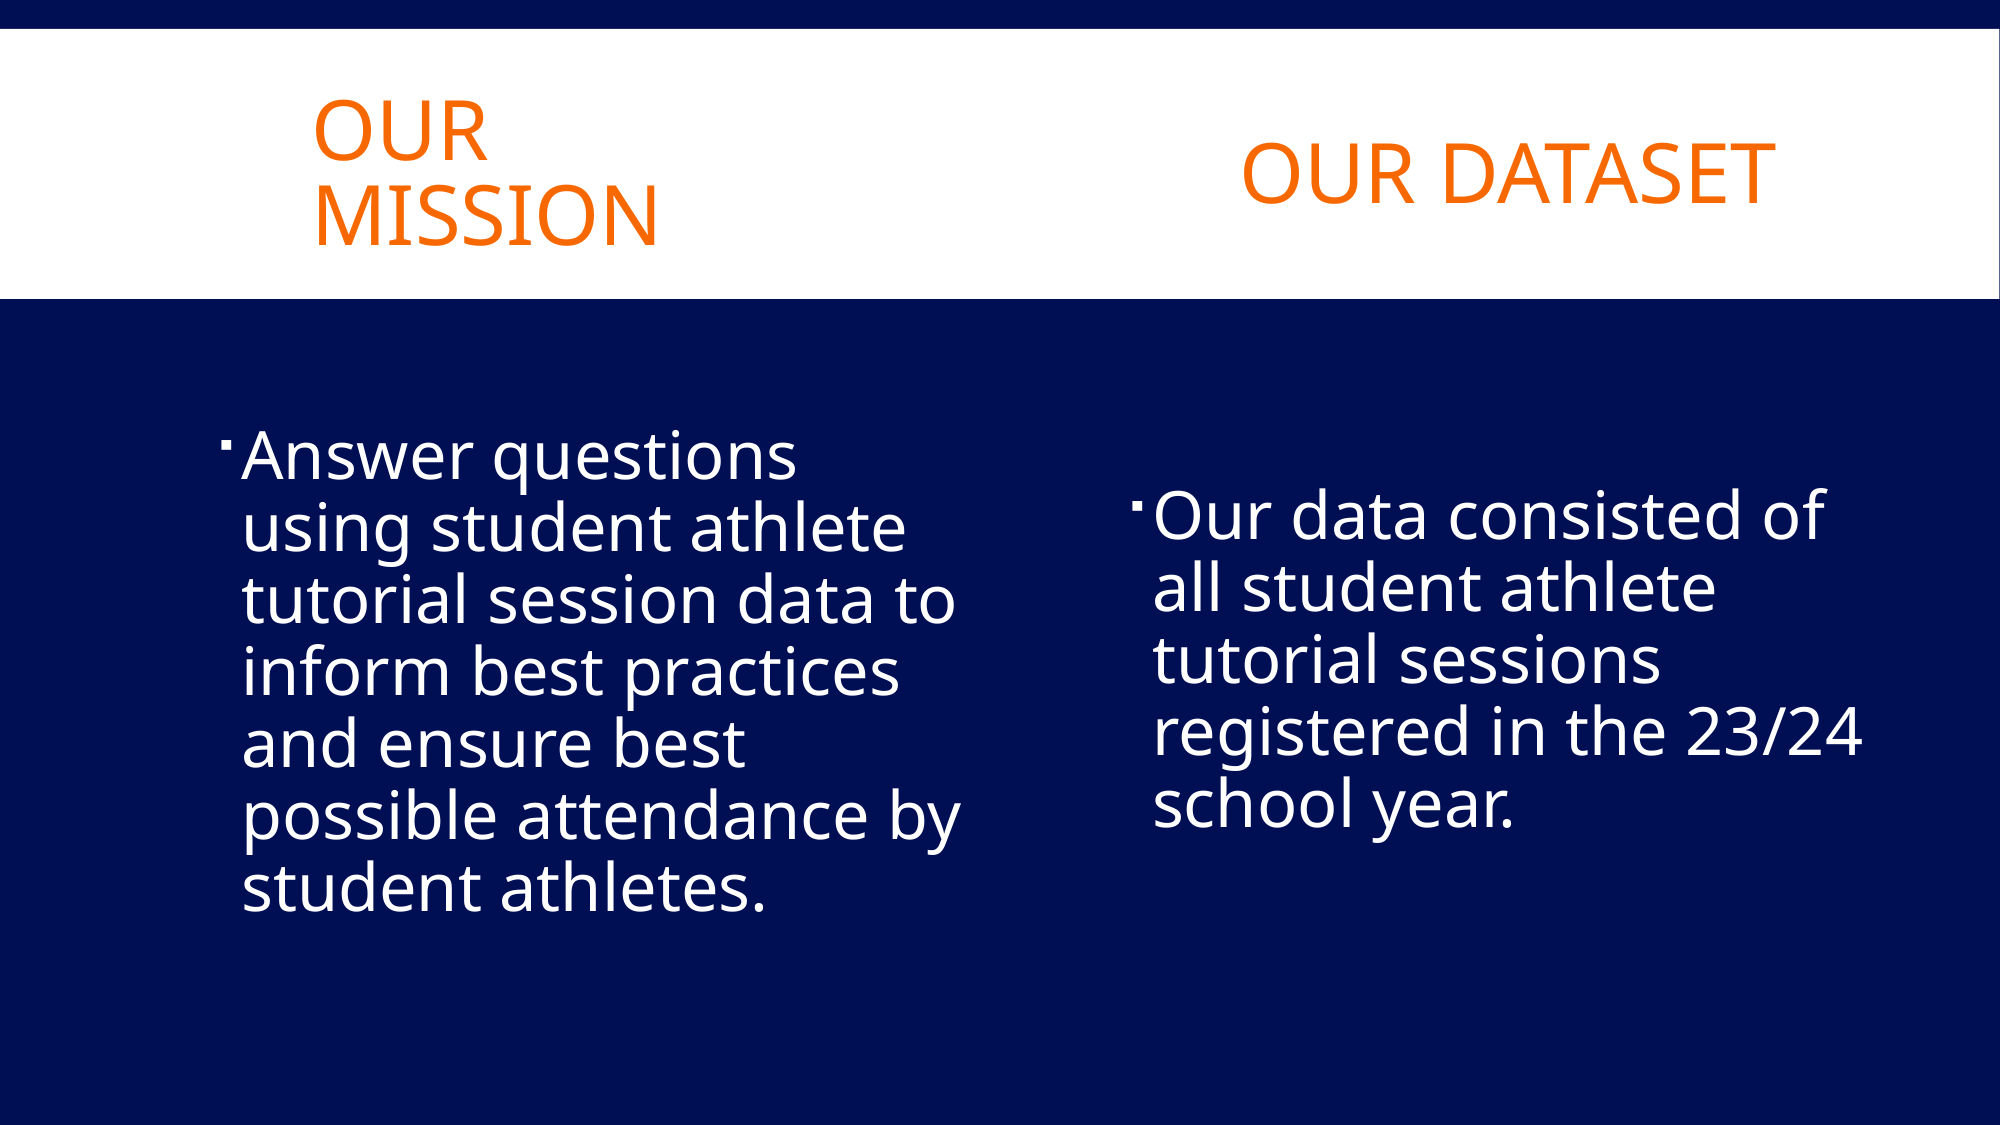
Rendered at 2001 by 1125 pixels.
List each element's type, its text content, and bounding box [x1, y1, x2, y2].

text_box Our Dataset [1224, 57, 1793, 299]
text_box Our data consisted of all student athlete tutorial sessions registered in the 23/24 school year. [1106, 474, 1911, 1125]
title Our Mission [296, 57, 844, 299]
list Answer questions using student athlete tutorial session data to inform best practices and ensure best possible attendance by student athletes. [196, 414, 1000, 1104]
